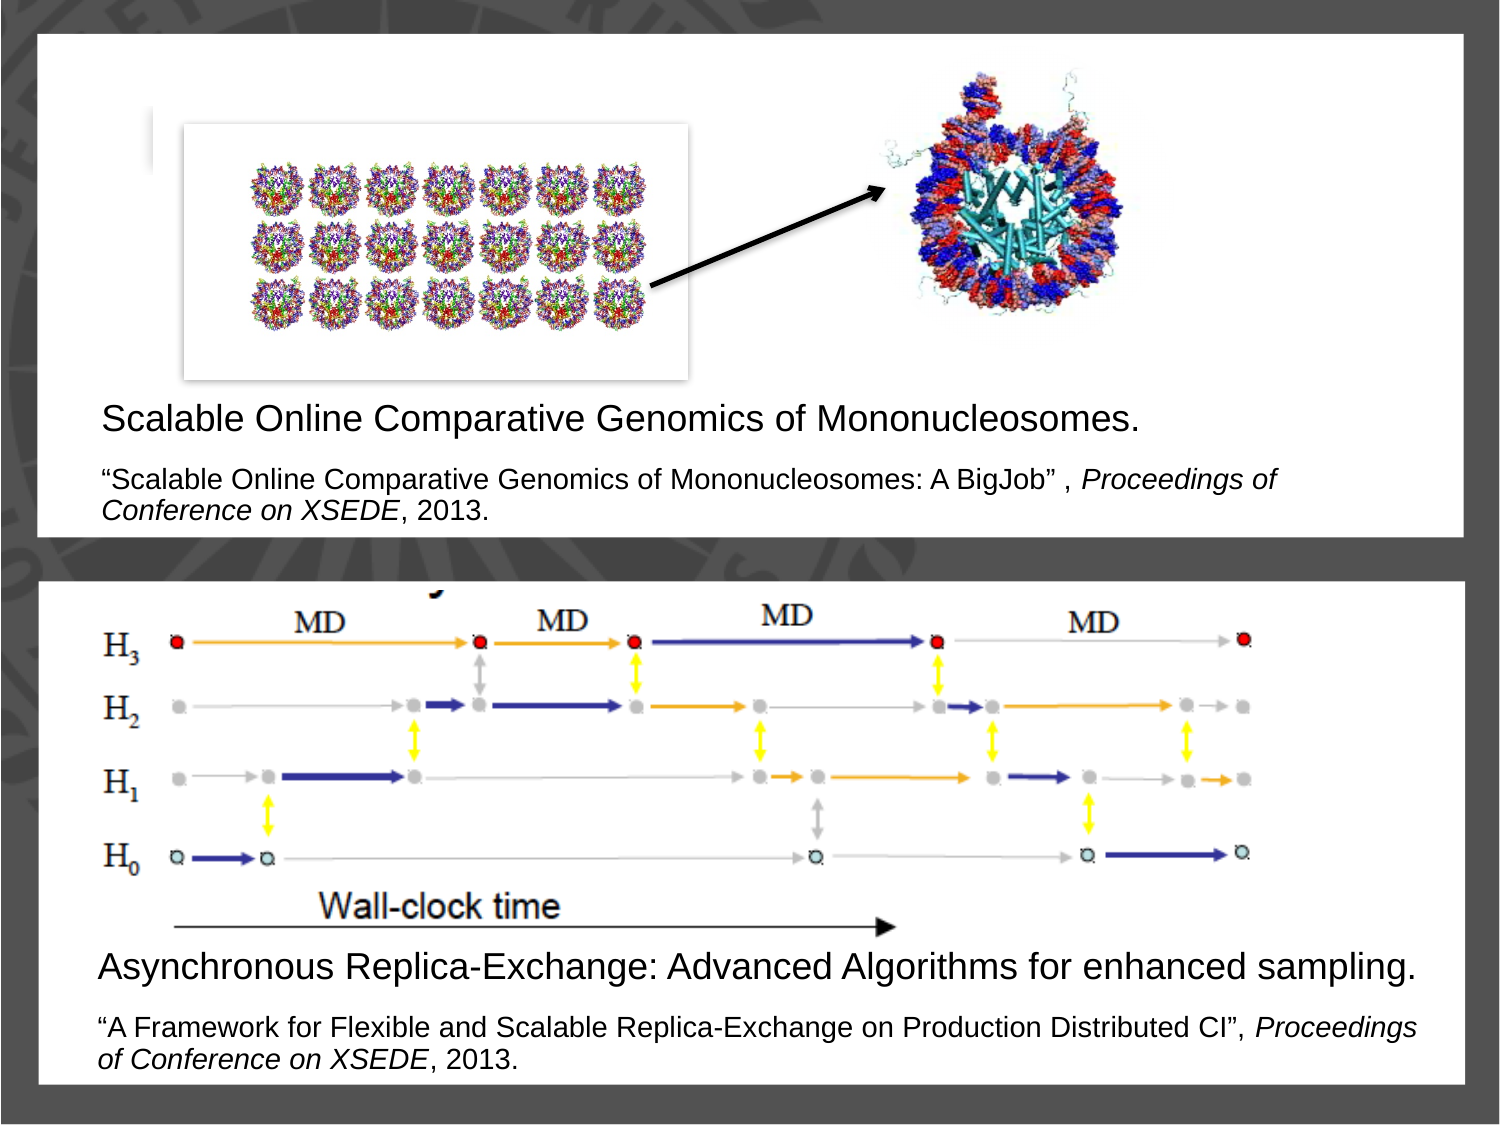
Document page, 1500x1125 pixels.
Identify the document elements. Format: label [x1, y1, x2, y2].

text_box [38, 581, 1466, 1086]
picture [0, 0, 1500, 1125]
text_box [36, 33, 1465, 538]
